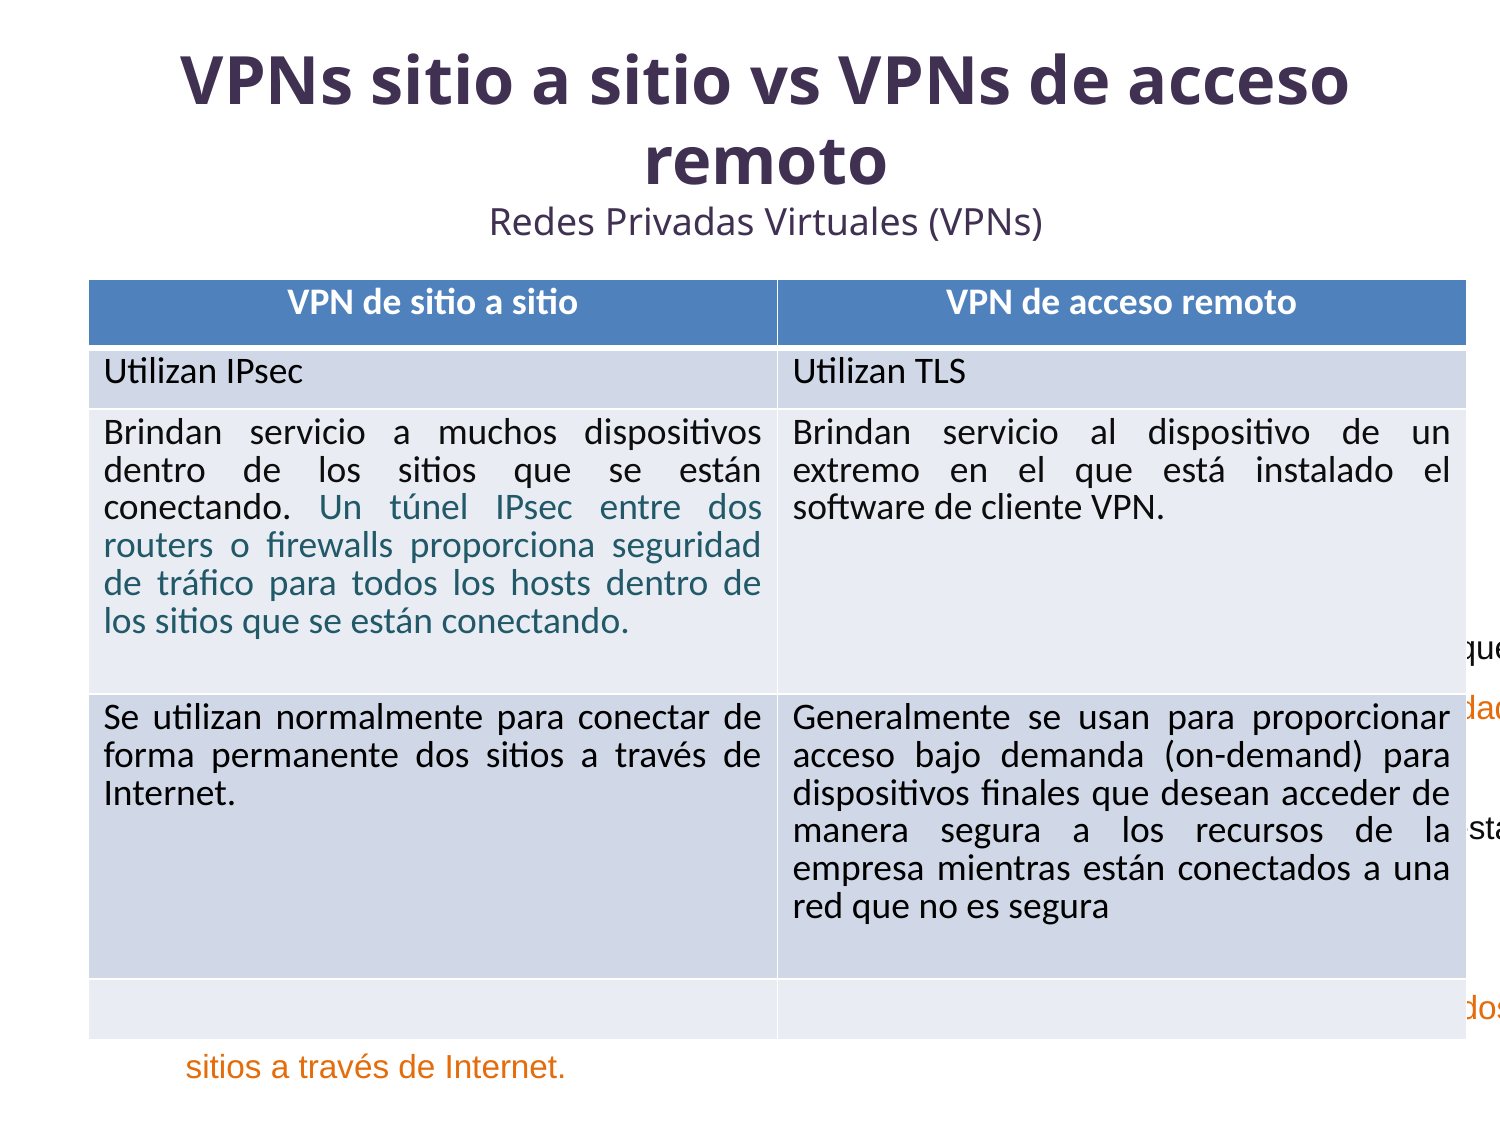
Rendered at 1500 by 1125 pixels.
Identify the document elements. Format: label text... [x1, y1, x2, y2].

text_box Finalmente, comparemos brevemente las VPN de sitio a sitio y de acceso remoto. Las VPN de sitio a sitio suelen utilizar IPsec Las VPN de acceso remoto suelen utilizar TLS. Las VPN de sitio a sitio brindan servicio a muchos dispositivos dentro de los sitios que se están conectando. Un túnel IPsec entre dos routers o firewalls proporciona seguridad de tráfico para todos los hosts dentro de los sitios que se están conectando. Las VPN de acceso remoto brindan servicio al dispositivo de un extremo en el que está instalado el software de cliente VPN. Las VPN de sitio a sitio se utilizan normalmente para conectar de forma permanente dos sitios a través de Internet. [123, 359, 1500, 1093]
table_cell Utilizan IPsec [89, 351, 777, 408]
table_cell Brindan servicio a muchos dispositivos dentro de los sitios que se están conectando. Un túnel IPsec entre dos routers o firewalls proporciona seguridad de tráfico para todos los hosts dentro de los sitios que se están conectando. [89, 410, 777, 693]
table_header VPN de sitio a sitio [89, 280, 777, 345]
table_cell [89, 980, 777, 1039]
text_box VPNs sitio a sitio vs VPNs de acceso remoto Redes Privadas Virtuales (VPNs) [147, 30, 1385, 251]
table_cell Brindan servicio al dispositivo de un extremo en el que está instalado el software de cliente VPN. [778, 410, 1466, 693]
table_cell Utilizan TLS [778, 351, 1466, 408]
table_cell [778, 980, 1466, 1039]
table_cell Se utilizan normalmente para conectar de forma permanente dos sitios a través de Internet. [89, 695, 777, 978]
table_header VPN de acceso remoto [778, 280, 1466, 345]
table_cell Generalmente se usan para proporcionar acceso bajo demanda (on-demand) para dispositivos finales que desean acceder de manera segura a los recursos de la empresa mientras están conectados a una red que no es segura [778, 695, 1466, 978]
